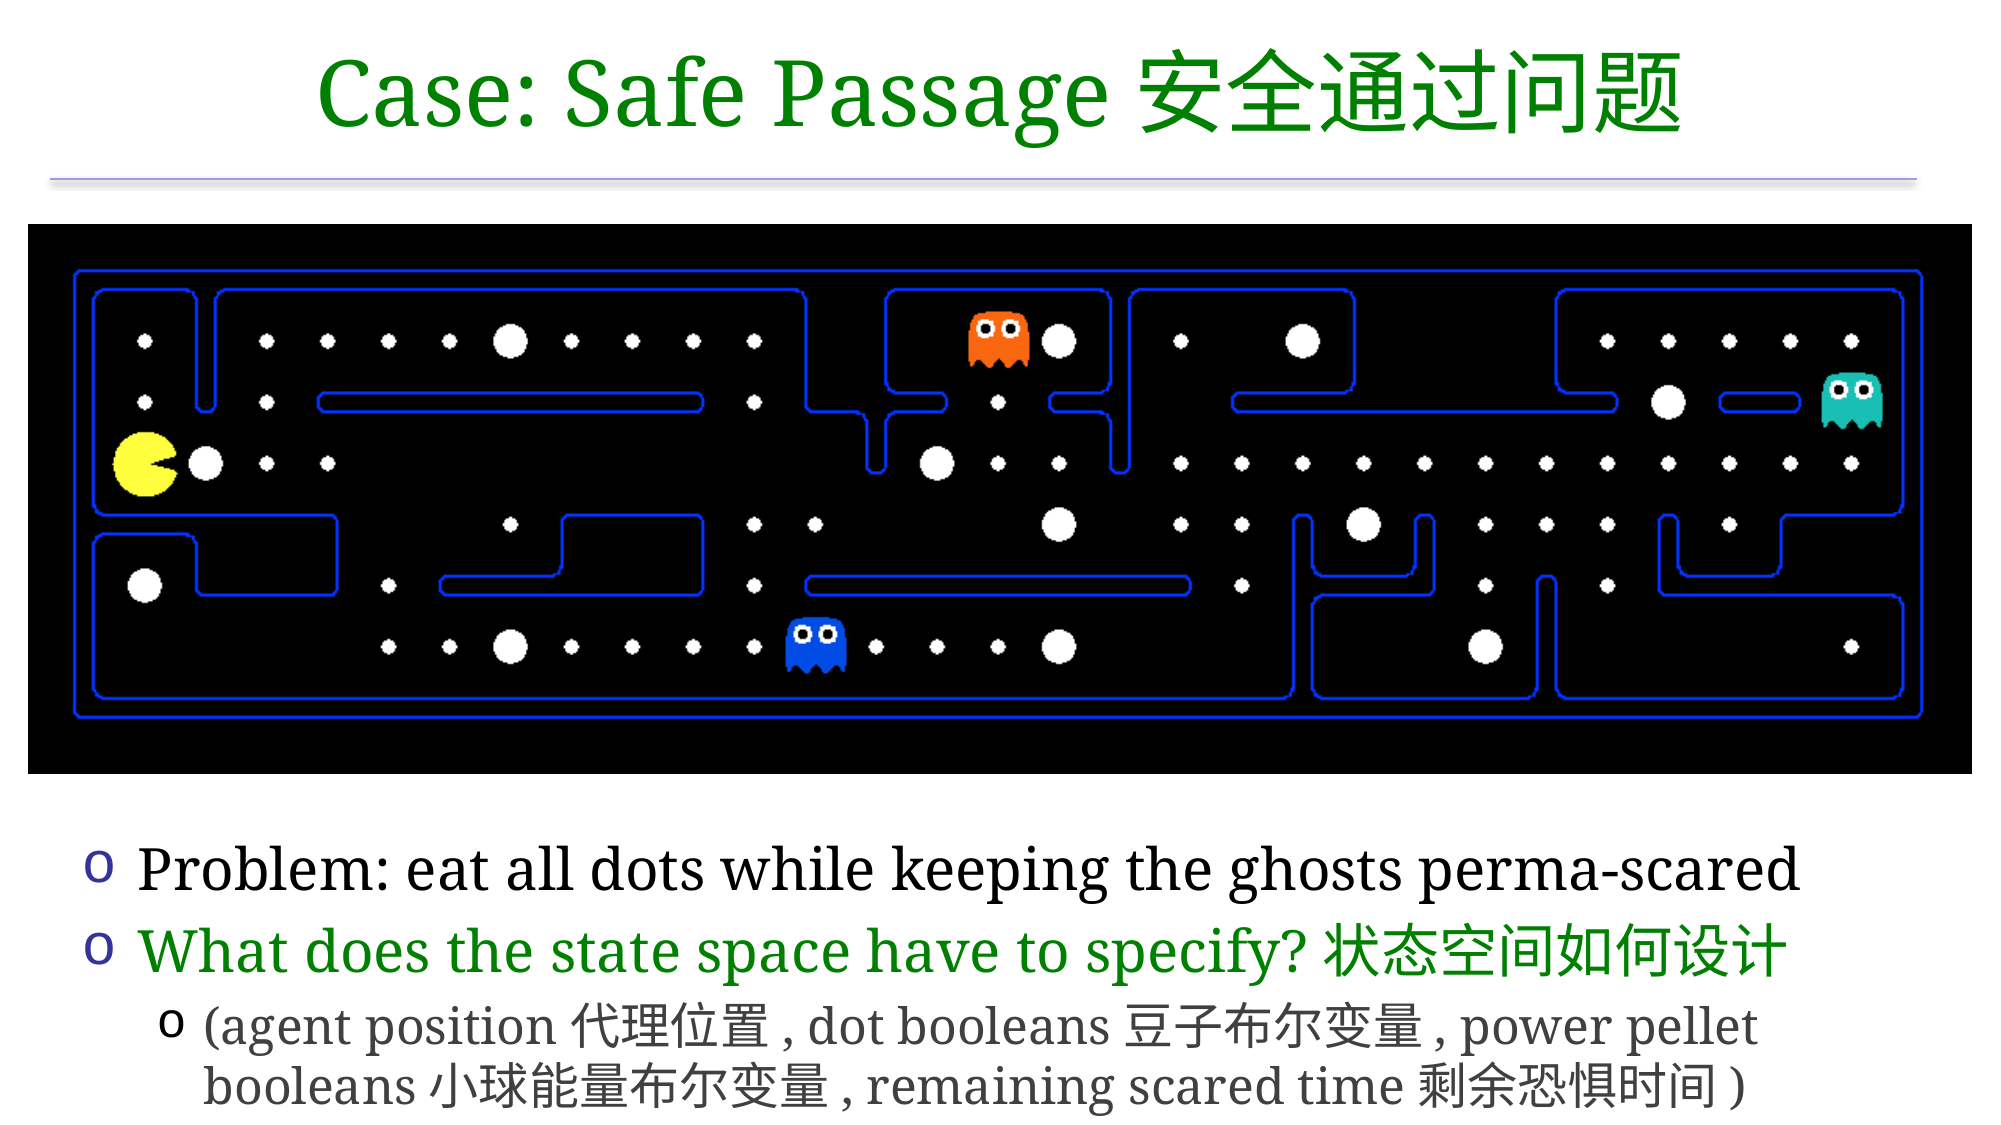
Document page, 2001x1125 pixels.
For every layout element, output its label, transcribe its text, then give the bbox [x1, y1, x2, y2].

title Case: Safe Passage安全通过问题 [0, 0, 2000, 184]
list Problem: eat all dots while keeping the ghosts perma-scared What does the state space have to specify?状态空间如何设计 (agent position代理位置, dot booleans豆子布尔变量, power pellet booleans小球能量布尔变量, remaining scared time剩余恐惧时间) [66, 824, 1934, 1076]
picture [27, 224, 1972, 774]
